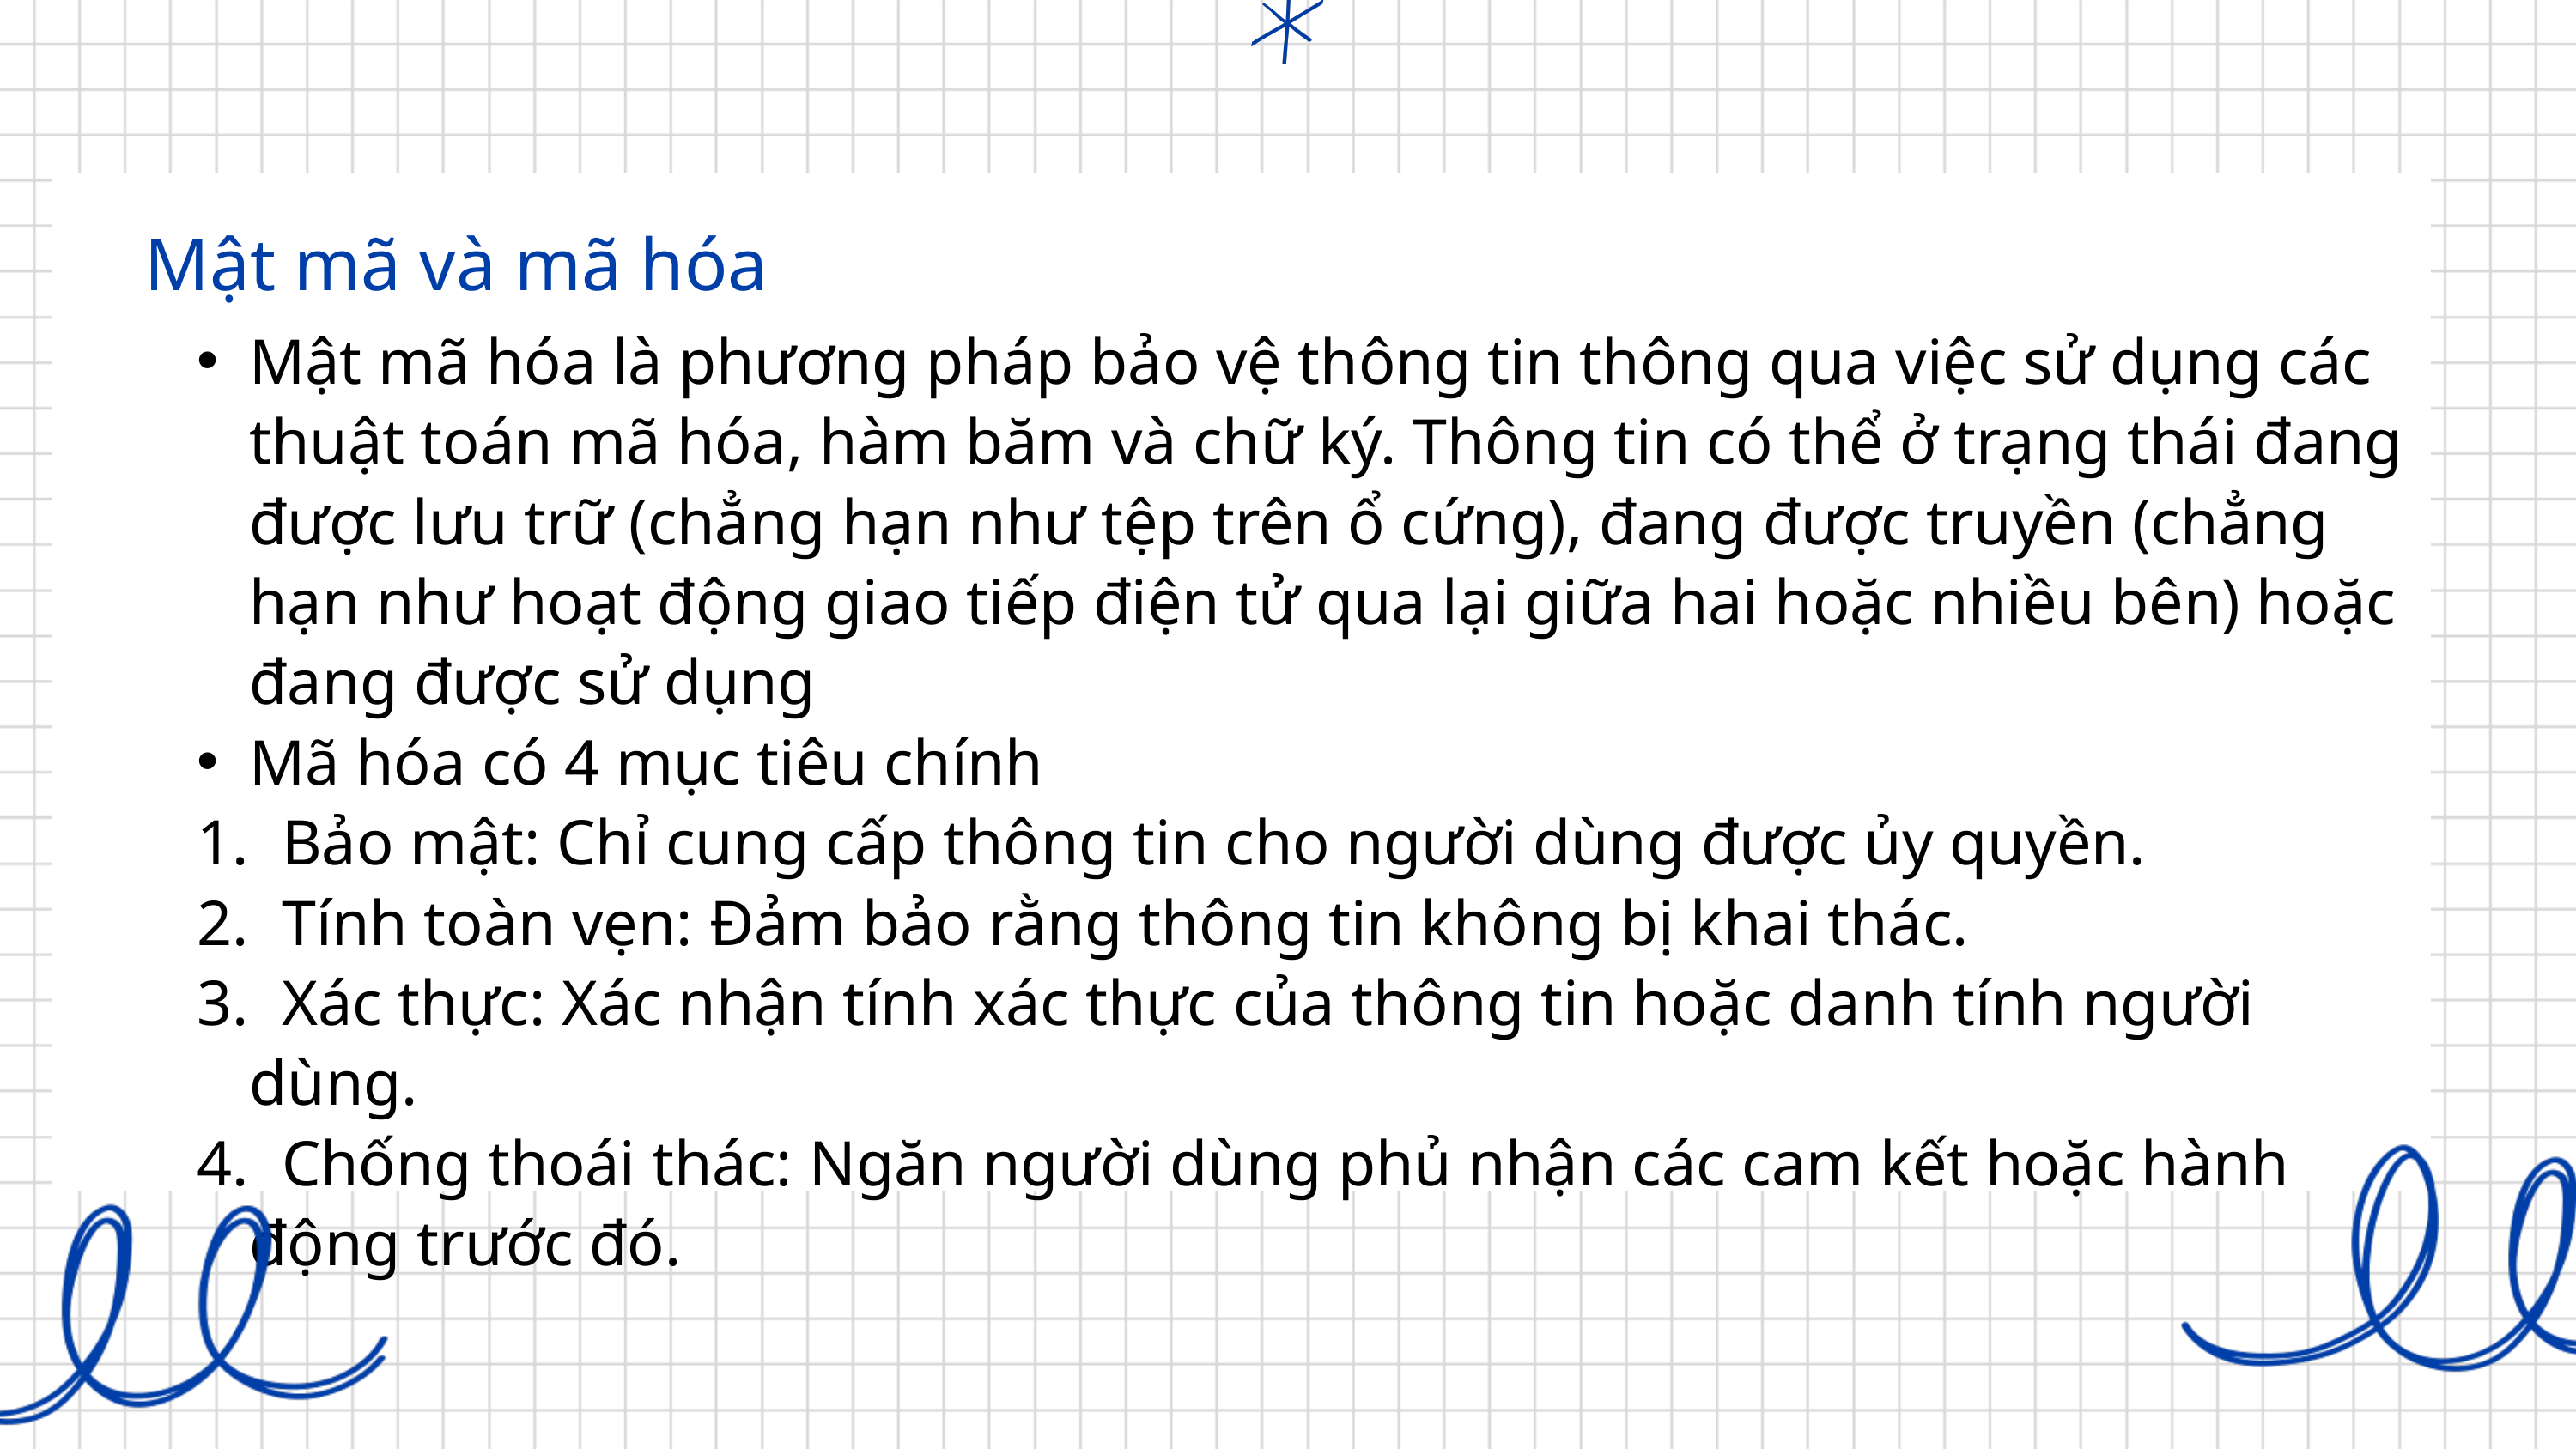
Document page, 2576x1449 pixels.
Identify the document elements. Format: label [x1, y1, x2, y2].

text_box [1249, 0, 1324, 70]
text_box [51, 172, 2432, 1191]
text_box [0, 1201, 2576, 1449]
text_box [0, 0, 2576, 1191]
text_box [0, 1191, 390, 1427]
text_box [2181, 1143, 2576, 1373]
text_box [144, 219, 2428, 1183]
